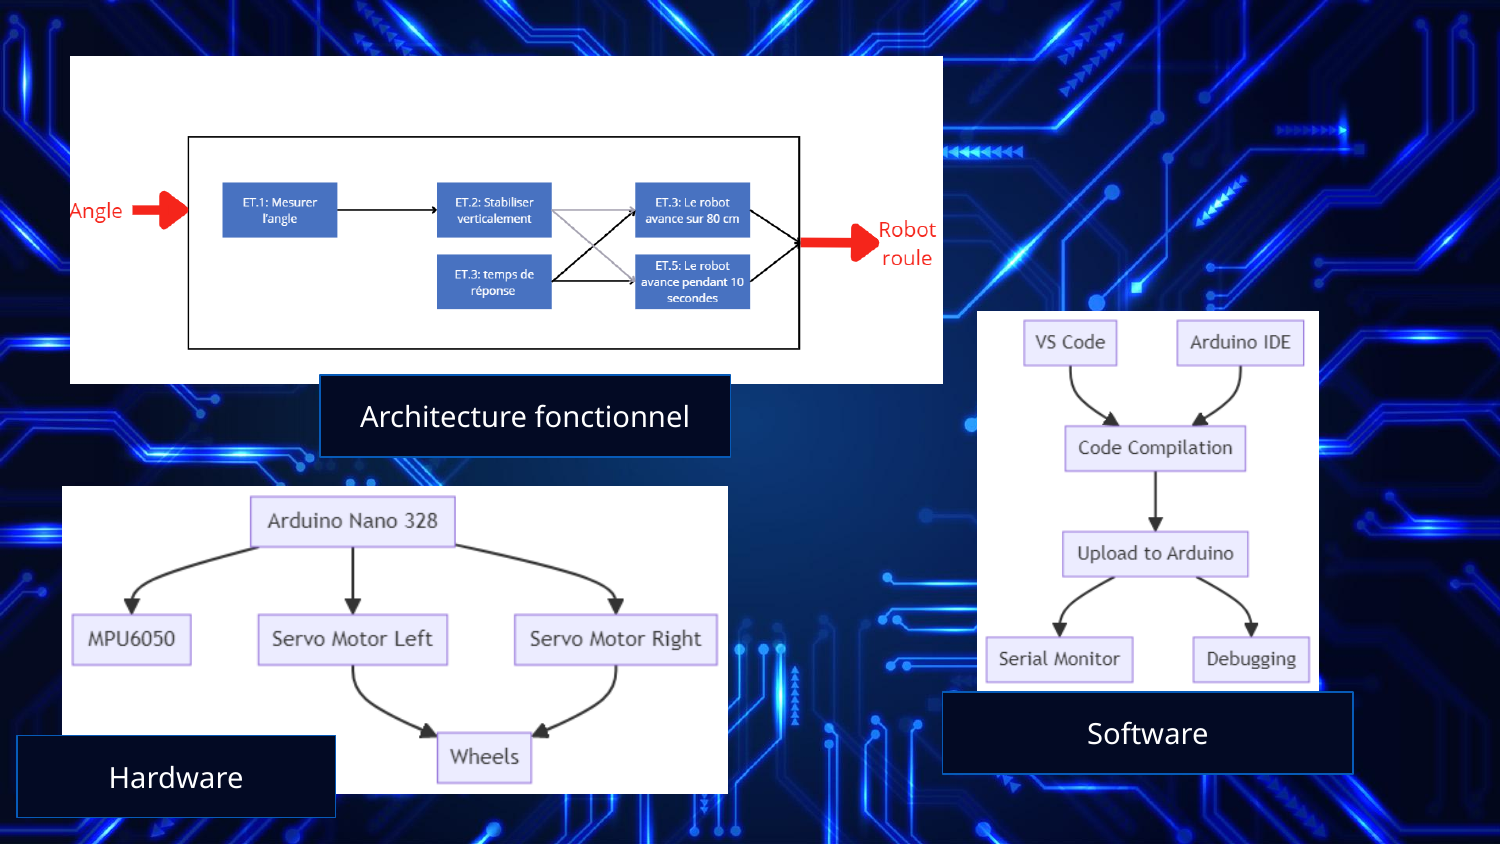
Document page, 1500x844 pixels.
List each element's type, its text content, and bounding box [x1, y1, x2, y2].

text_box Architecture fonctionnel [319, 392, 731, 458]
picture [0, 0, 1500, 844]
text_box Hardware [16, 735, 336, 818]
text_box Software [942, 692, 1354, 775]
